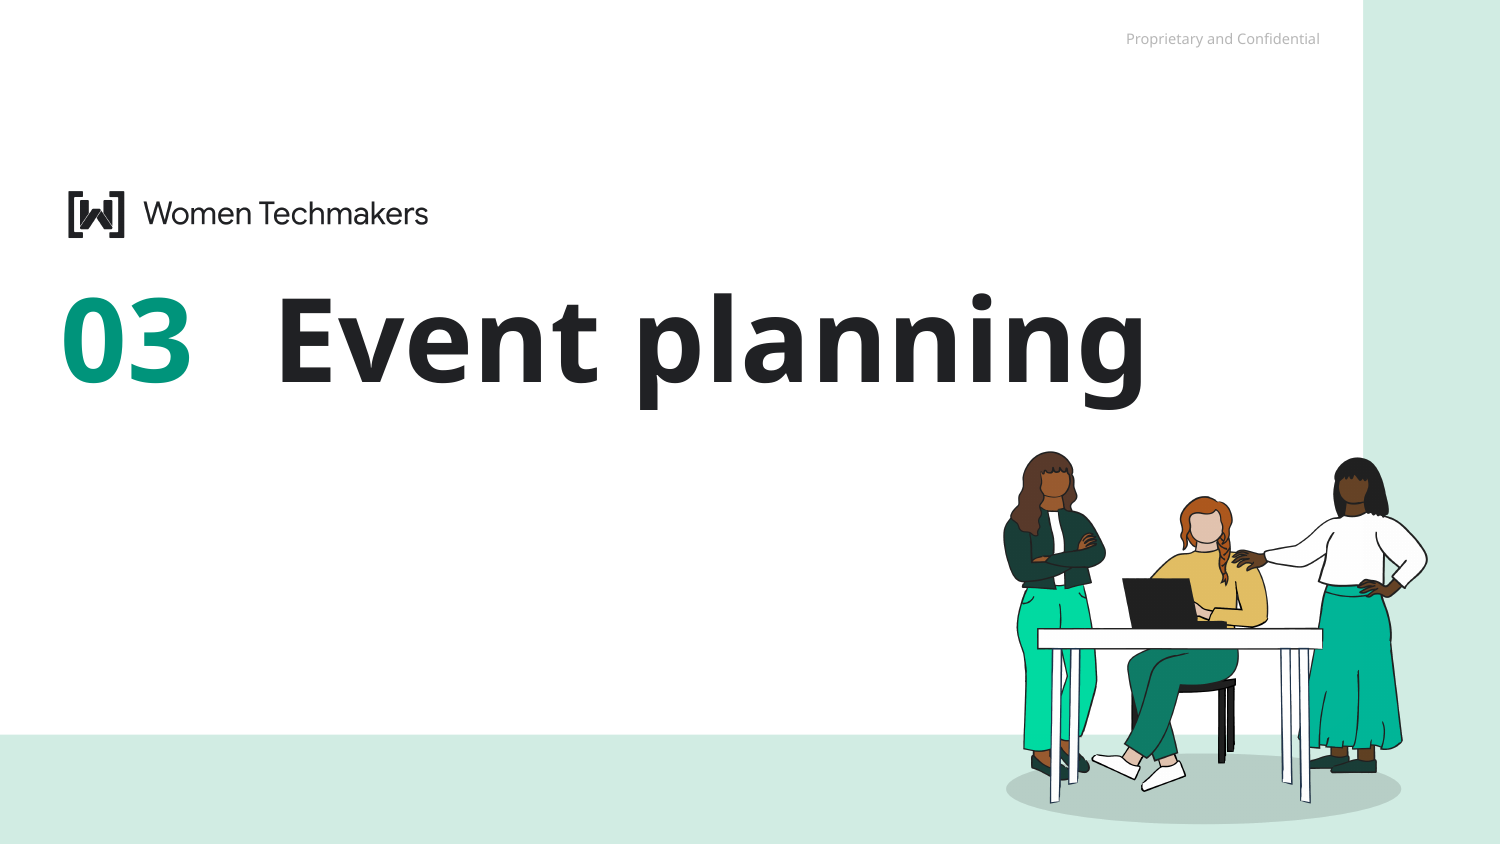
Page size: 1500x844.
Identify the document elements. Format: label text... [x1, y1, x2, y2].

text_box Event planning [272, 281, 1238, 486]
picture [68, 190, 428, 239]
picture [996, 445, 1436, 831]
text_box Proprietary and Confidential [1060, 29, 1321, 48]
text_box [0, 0, 1364, 735]
text_box 03 [60, 281, 226, 402]
